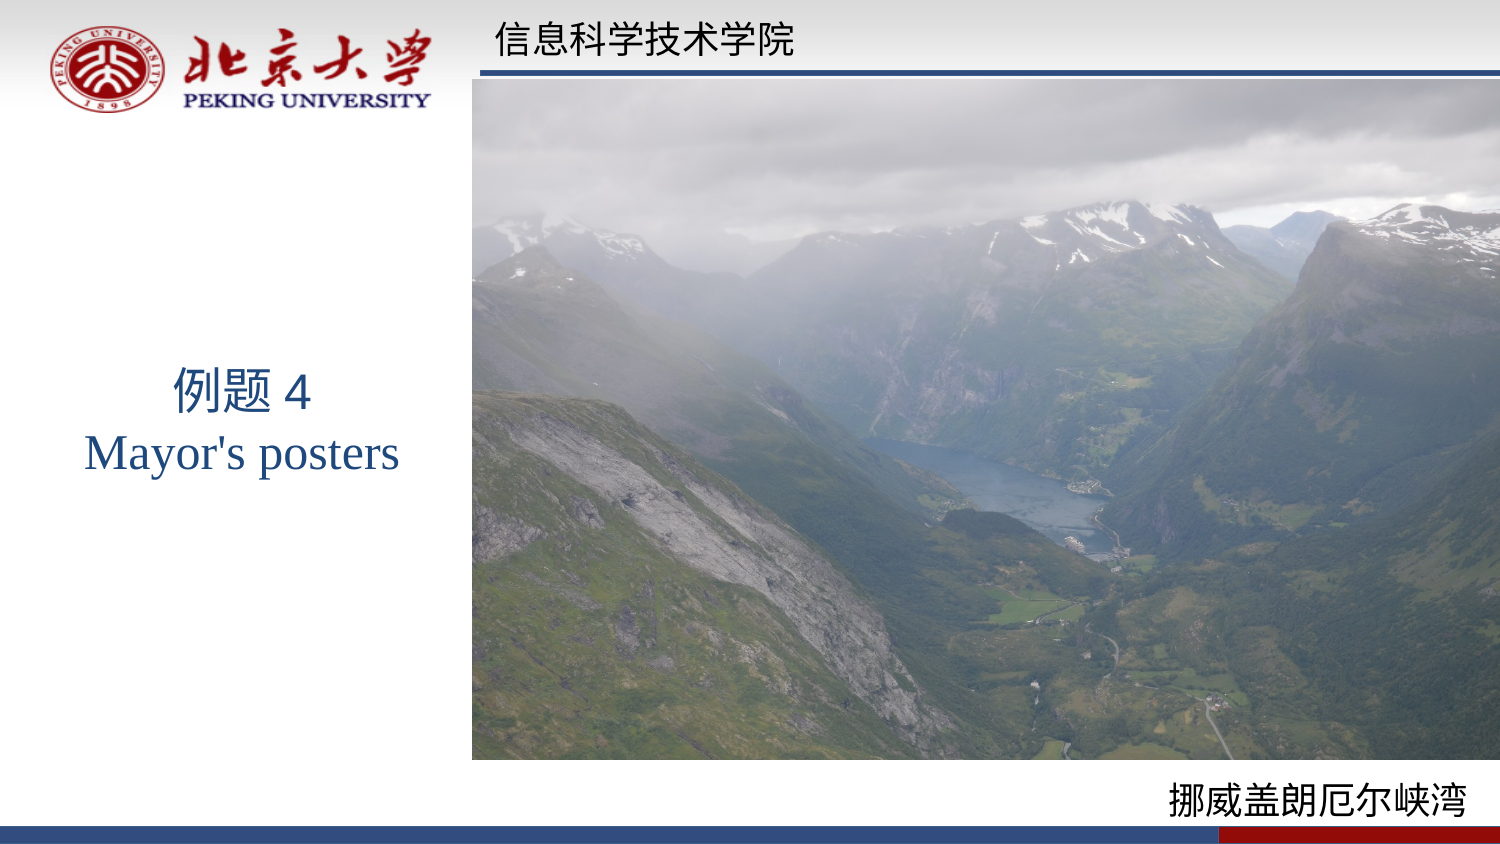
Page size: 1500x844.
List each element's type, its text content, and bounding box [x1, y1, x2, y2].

text_box 挪威盖朗厄尔峡湾 [1153, 769, 1483, 830]
text_box 信息科学技术学院 [480, 8, 810, 69]
text_box 例题4 Mayor's posters [17, 377, 467, 461]
picture [0, 0, 1500, 761]
